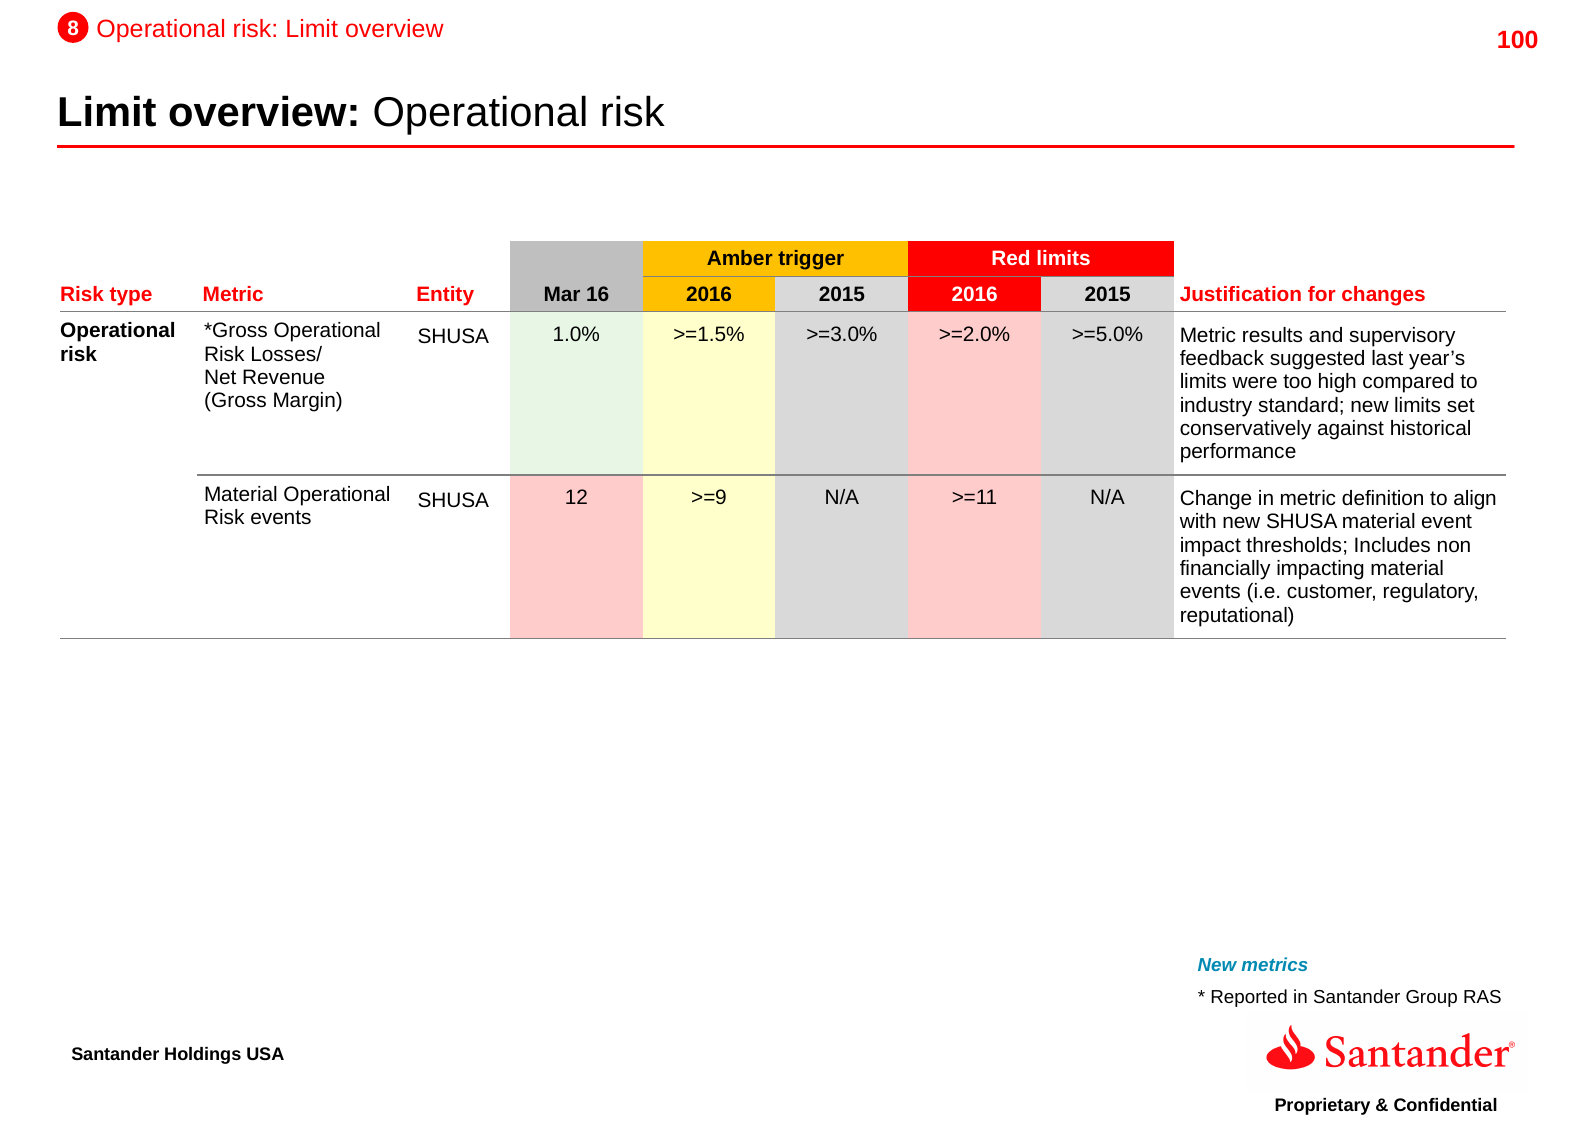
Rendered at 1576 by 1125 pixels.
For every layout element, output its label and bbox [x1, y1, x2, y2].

list [57, 74, 1479, 146]
text_box [57, 11, 446, 44]
picture [1247, 1011, 1528, 1094]
table_cell [643, 277, 1174, 311]
text_box [1196, 955, 1503, 1008]
table_header [60, 241, 1506, 311]
table_cell [60, 312, 1506, 638]
